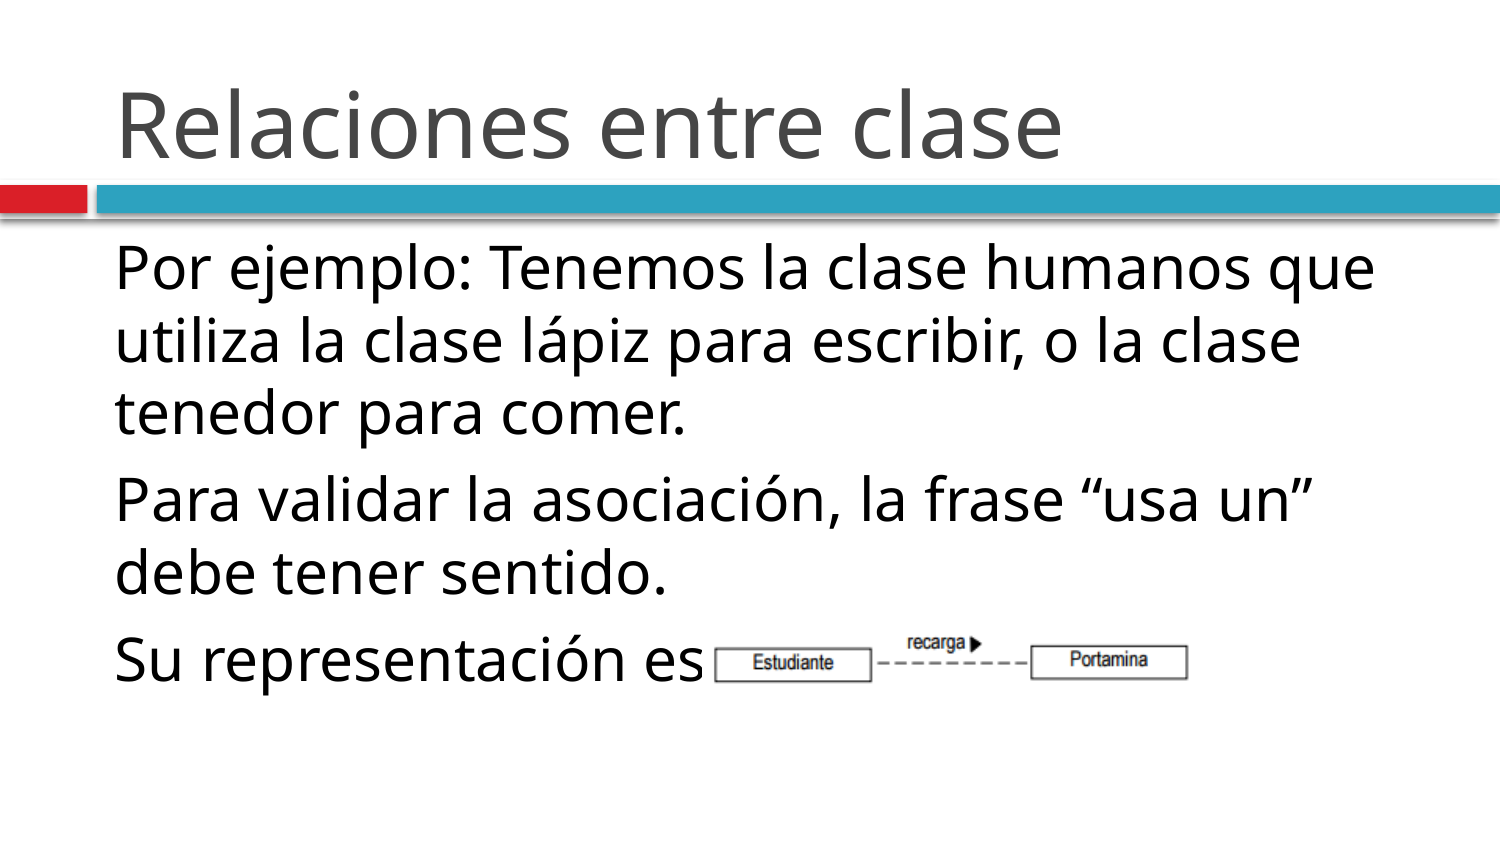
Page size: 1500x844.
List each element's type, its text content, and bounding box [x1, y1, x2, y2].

picture [702, 622, 1196, 695]
title Relaciones entre clase [99, 19, 1438, 185]
list Por ejemplo: Tenemos la clase humanos que utiliza la clase lápiz para escribir, o la clase tenedor para comer. Para validar la asociación, la frase “usa un” debe tener sentido. Su representación es: [99, 221, 1412, 765]
